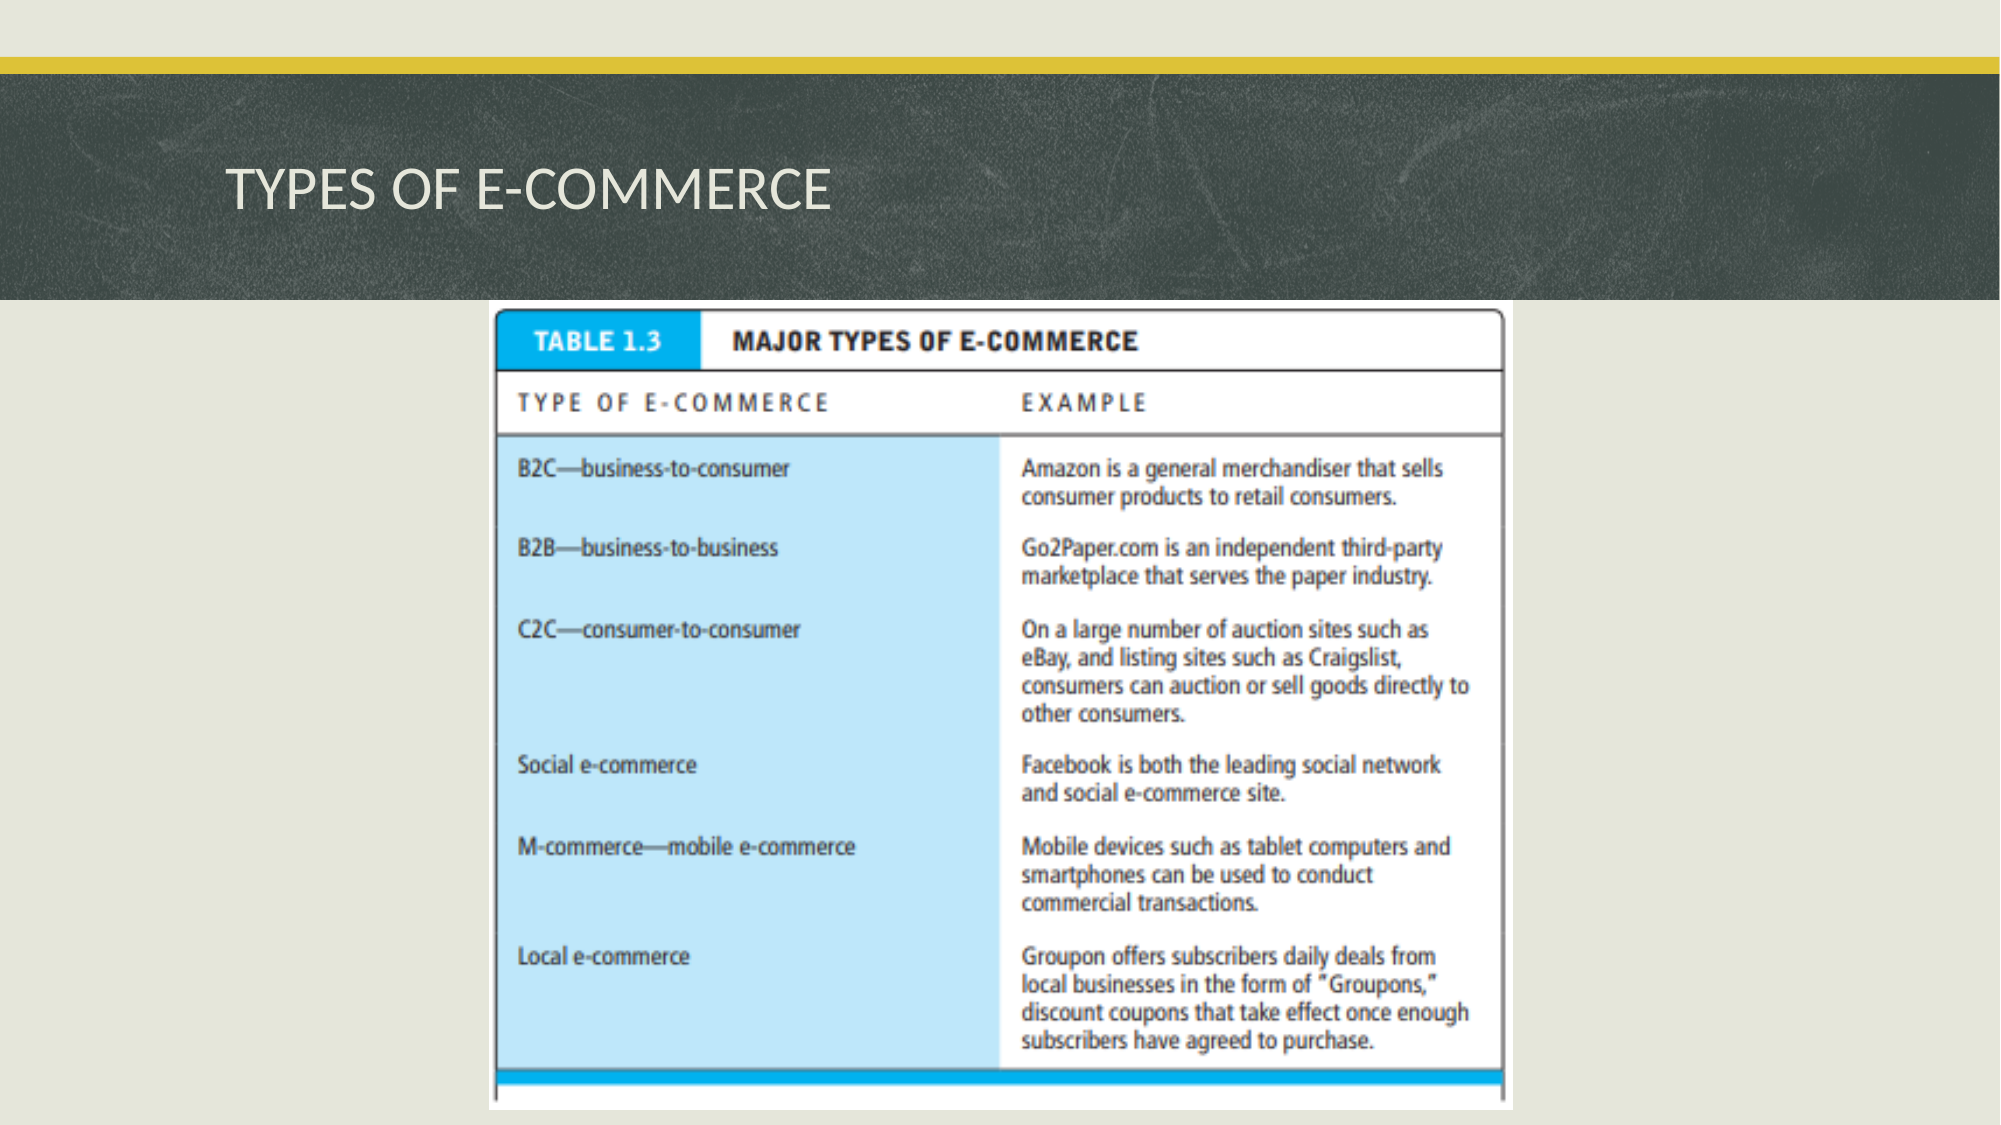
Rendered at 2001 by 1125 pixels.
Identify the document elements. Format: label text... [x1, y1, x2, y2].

title TYPES OF E-COMMERCE [210, 76, 1790, 300]
picture [489, 300, 1513, 1110]
picture [0, 74, 2000, 300]
